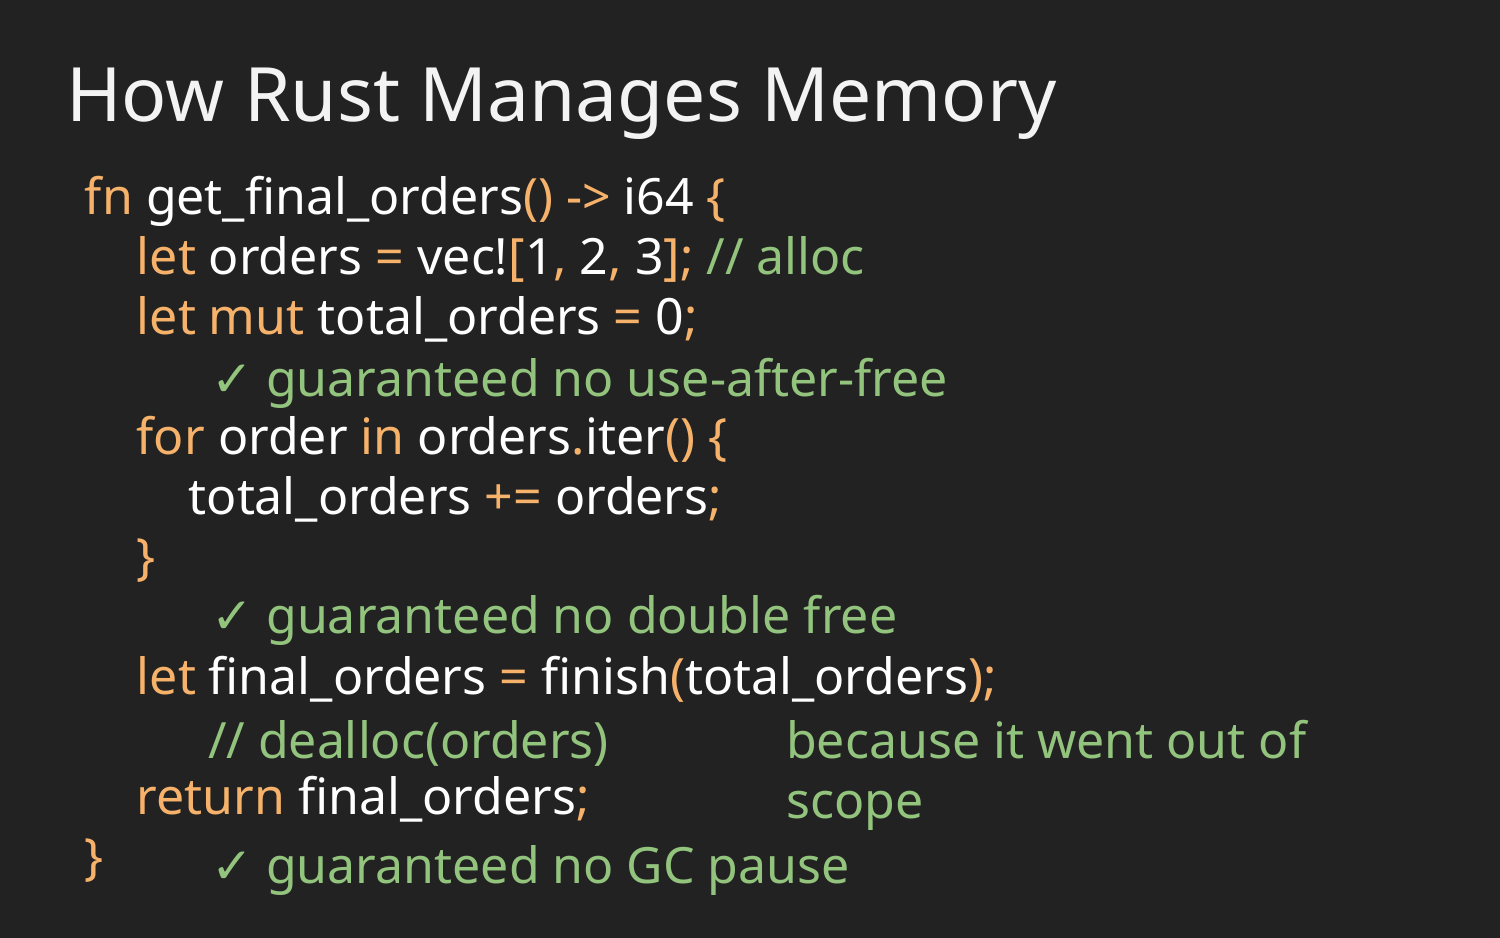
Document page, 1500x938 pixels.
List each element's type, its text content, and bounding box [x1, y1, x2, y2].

text_box How Rust Manages Memory [51, 31, 1372, 166]
text_box // dealloc(orders) [193, 693, 771, 784]
text_box ✓ guaranteed no double free [196, 568, 1051, 659]
text_box fn get_final_orders() -> i64 { let orders = vec![1, 2, 3]; // alloc let mut total_orders = 0; for order in orders.iter() { total_orders += orders; } let final_orders = finish(total_orders); return final_orders; } [69, 149, 1500, 900]
text_box ✓ guaranteed no GC pause [196, 818, 956, 909]
text_box because it went out of scope [771, 693, 1400, 844]
text_box ✓ guaranteed no use-after-free [196, 331, 1075, 421]
